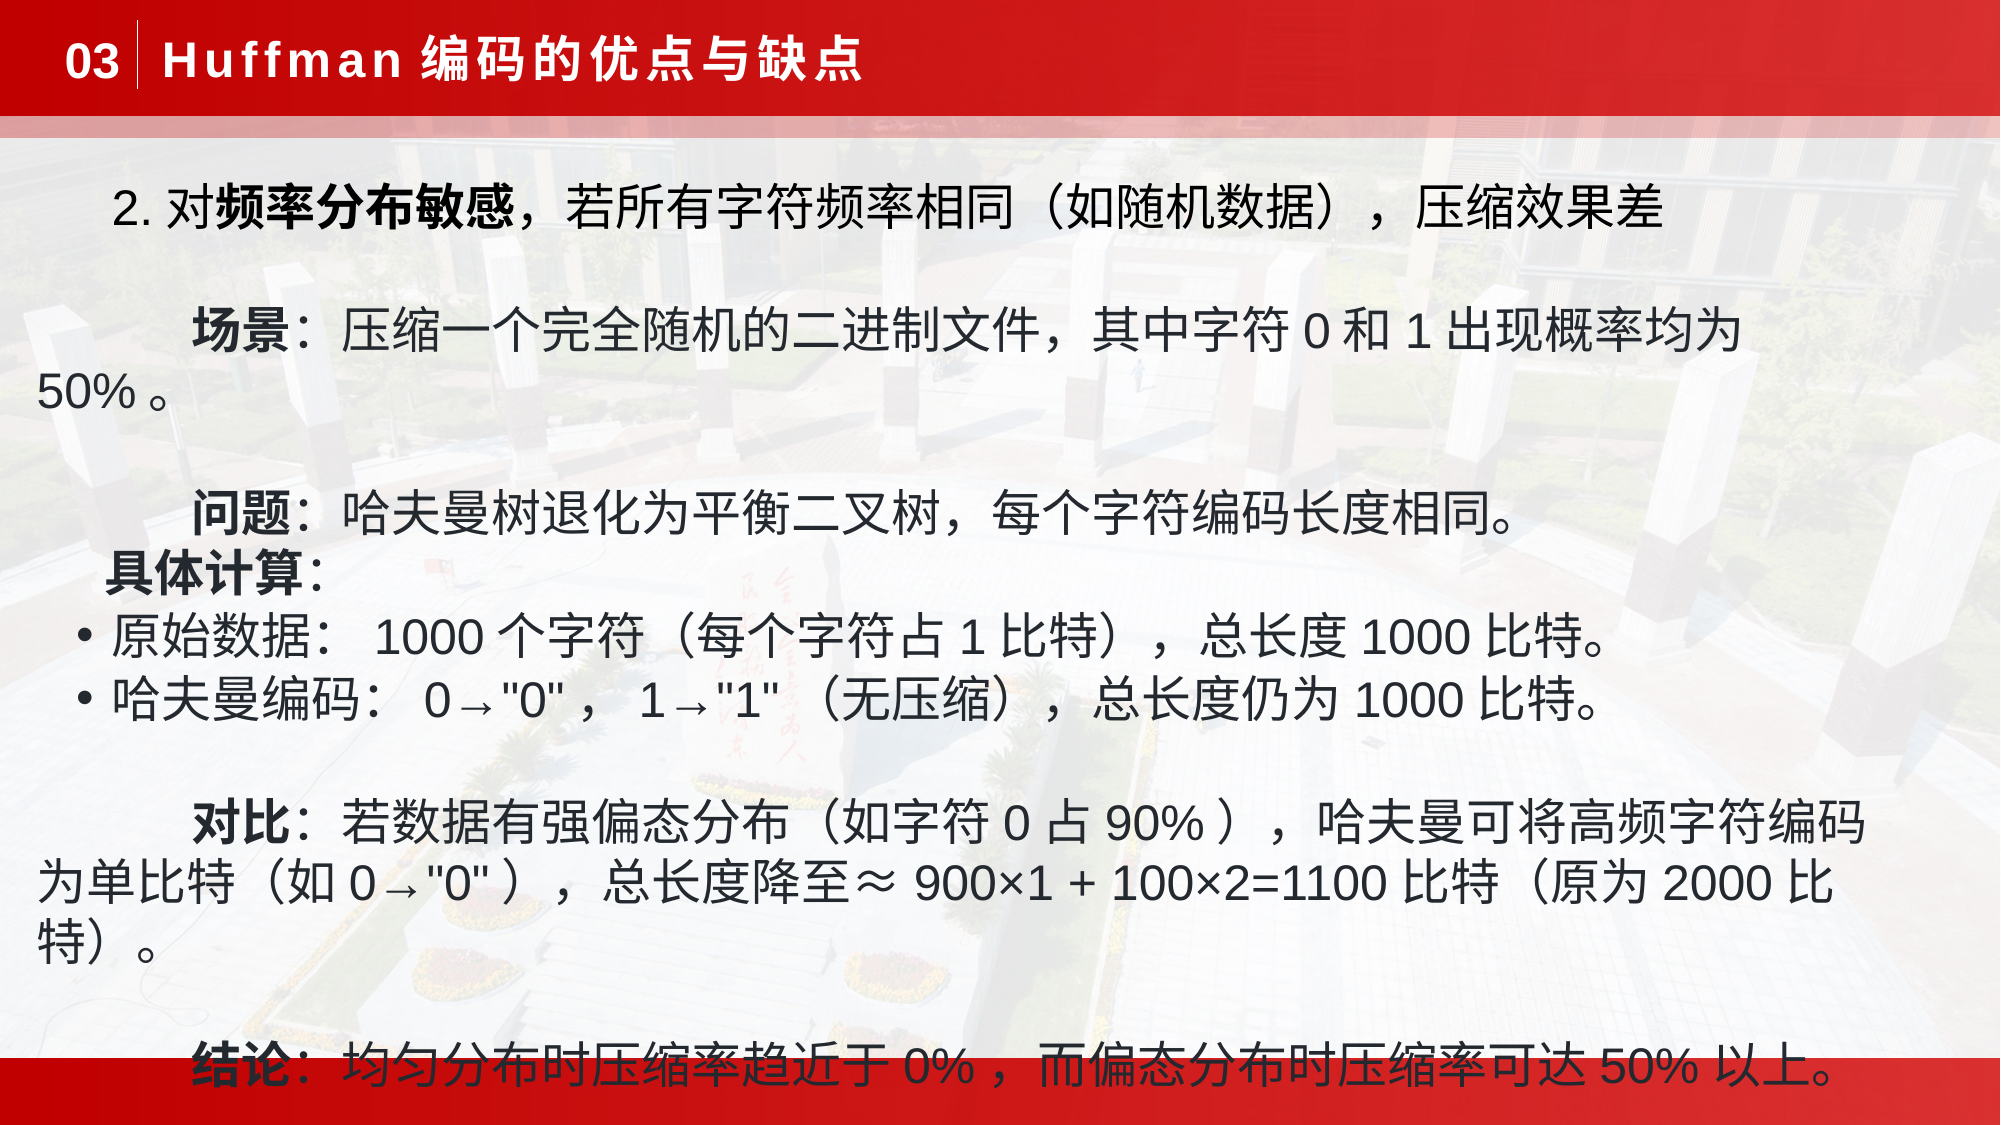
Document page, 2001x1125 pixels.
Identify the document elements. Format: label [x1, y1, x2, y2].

text_box [0, 0, 2000, 1125]
